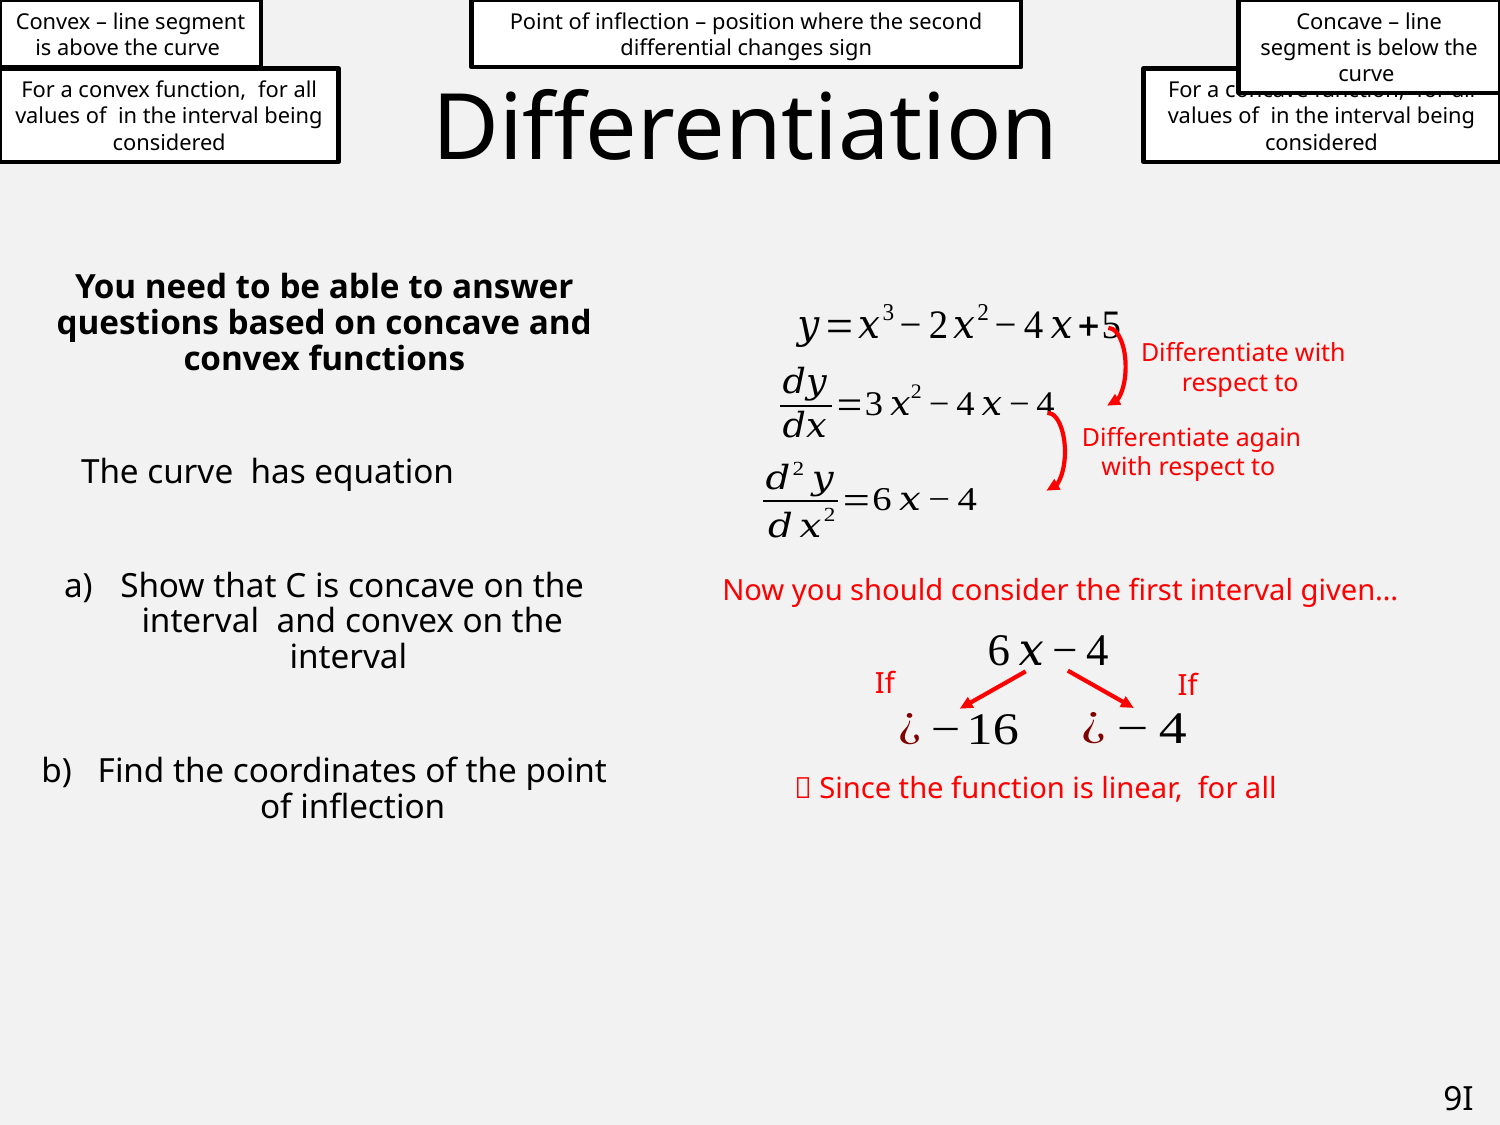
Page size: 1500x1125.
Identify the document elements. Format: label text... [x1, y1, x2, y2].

text_box [1046, 412, 1066, 491]
title Differentiation [98, 21, 1393, 239]
text_box [1107, 327, 1127, 406]
text_box Now you should consider the first interval given… [698, 563, 1423, 614]
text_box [959, 671, 1026, 709]
text_box 9I [1428, 1069, 1500, 1125]
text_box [1067, 670, 1134, 708]
text_box Concave – line segment is below the curve [1238, 0, 1500, 94]
text_box Point of inflection – position where the second differential changes sign [471, 0, 1022, 68]
text_box Convex – line segment is above the curve [0, 0, 262, 68]
